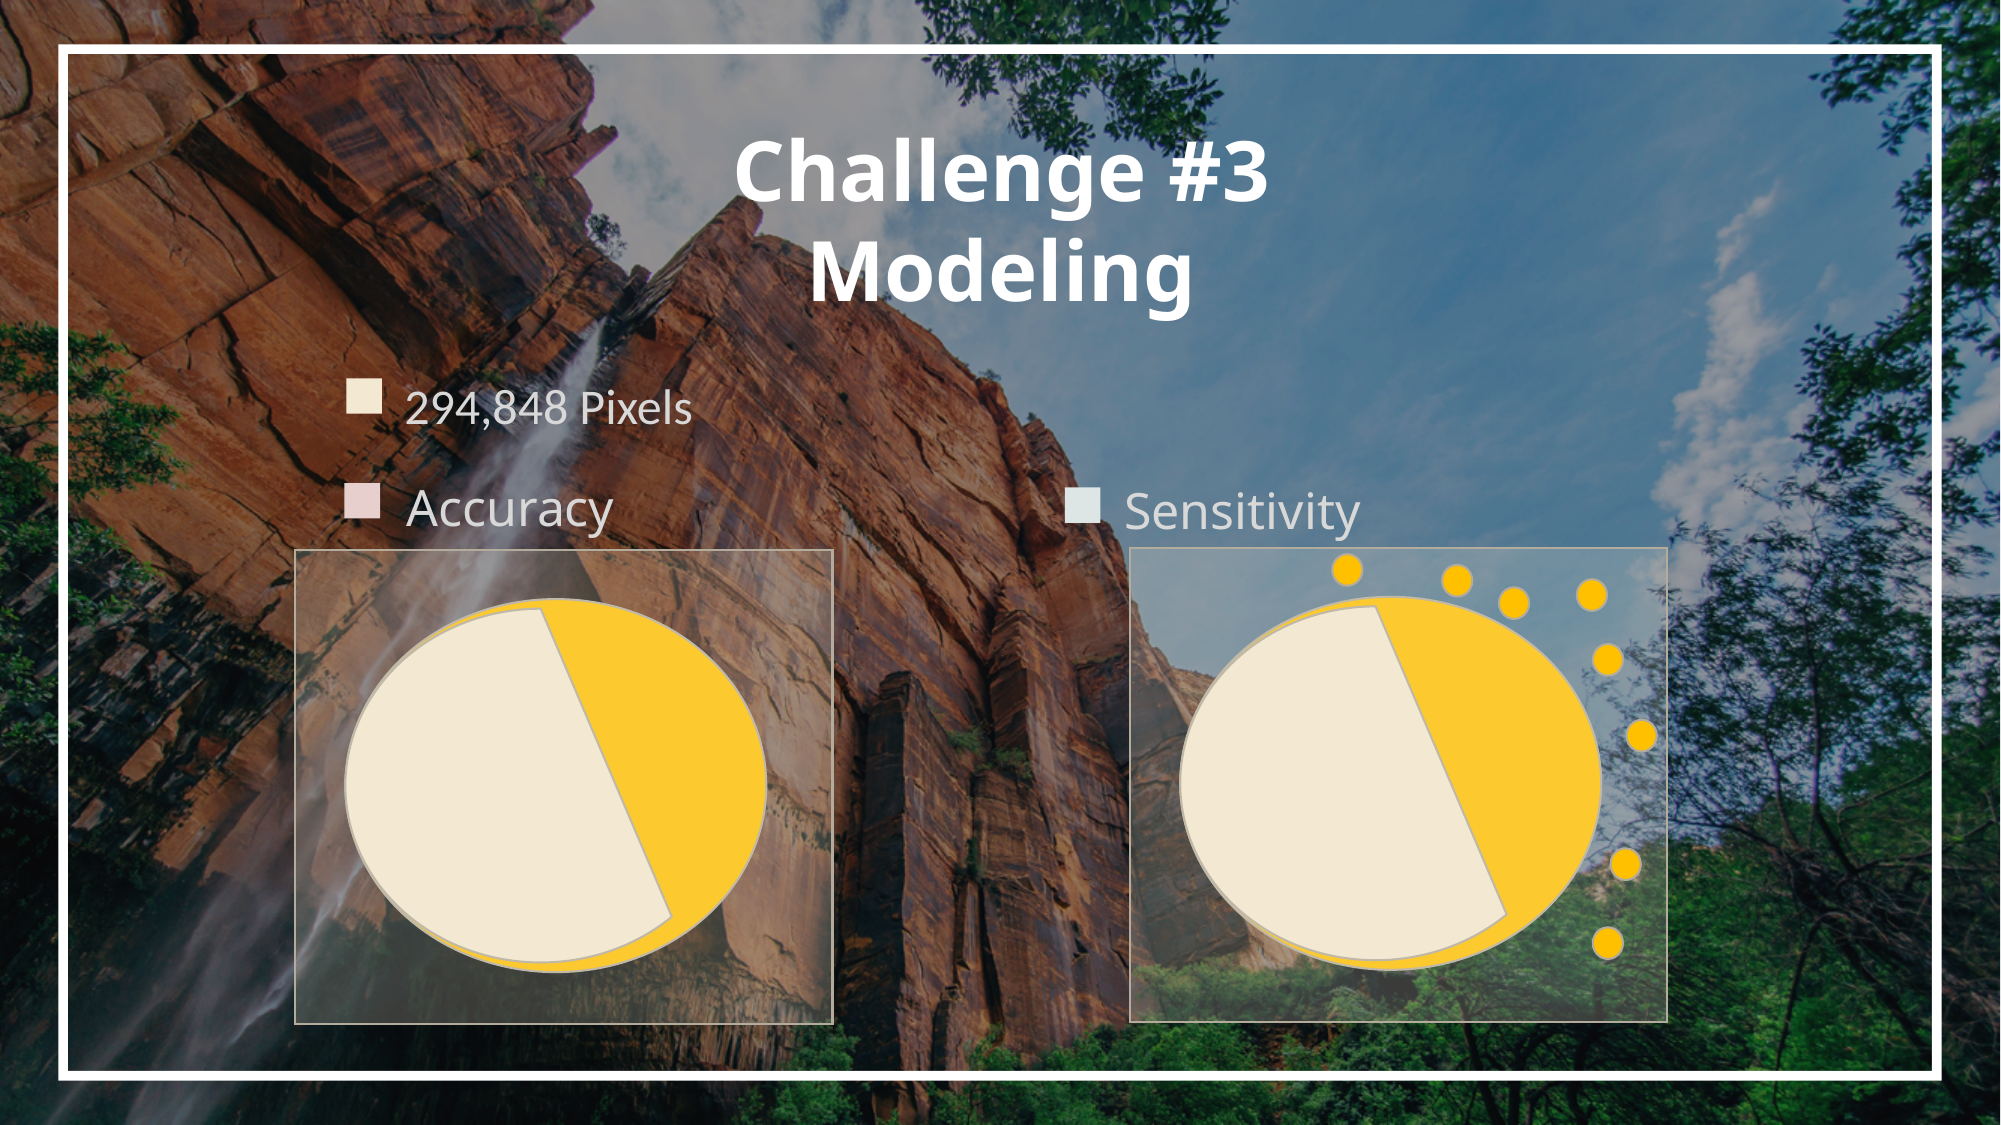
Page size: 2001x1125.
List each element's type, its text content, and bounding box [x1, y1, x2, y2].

text_box [294, 549, 834, 1025]
text_box [1129, 547, 1668, 1023]
text_box [1575, 578, 1609, 612]
text_box [1441, 563, 1474, 598]
text_box 294,848 Pixels [389, 351, 892, 442]
text_box [1625, 718, 1658, 753]
text_box Accuracy [391, 453, 936, 544]
text_box [1497, 586, 1531, 620]
text_box [343, 482, 381, 519]
text_box [1331, 553, 1364, 587]
text_box [1591, 642, 1625, 677]
text_box [1609, 847, 1642, 882]
text_box [345, 377, 383, 415]
text_box [1591, 926, 1624, 960]
text_box Sensitivity [1109, 456, 1815, 547]
text_box [1064, 486, 1101, 524]
picture [0, 0, 2001, 1125]
text_box Challenge #3 Modeling [732, 118, 1271, 319]
